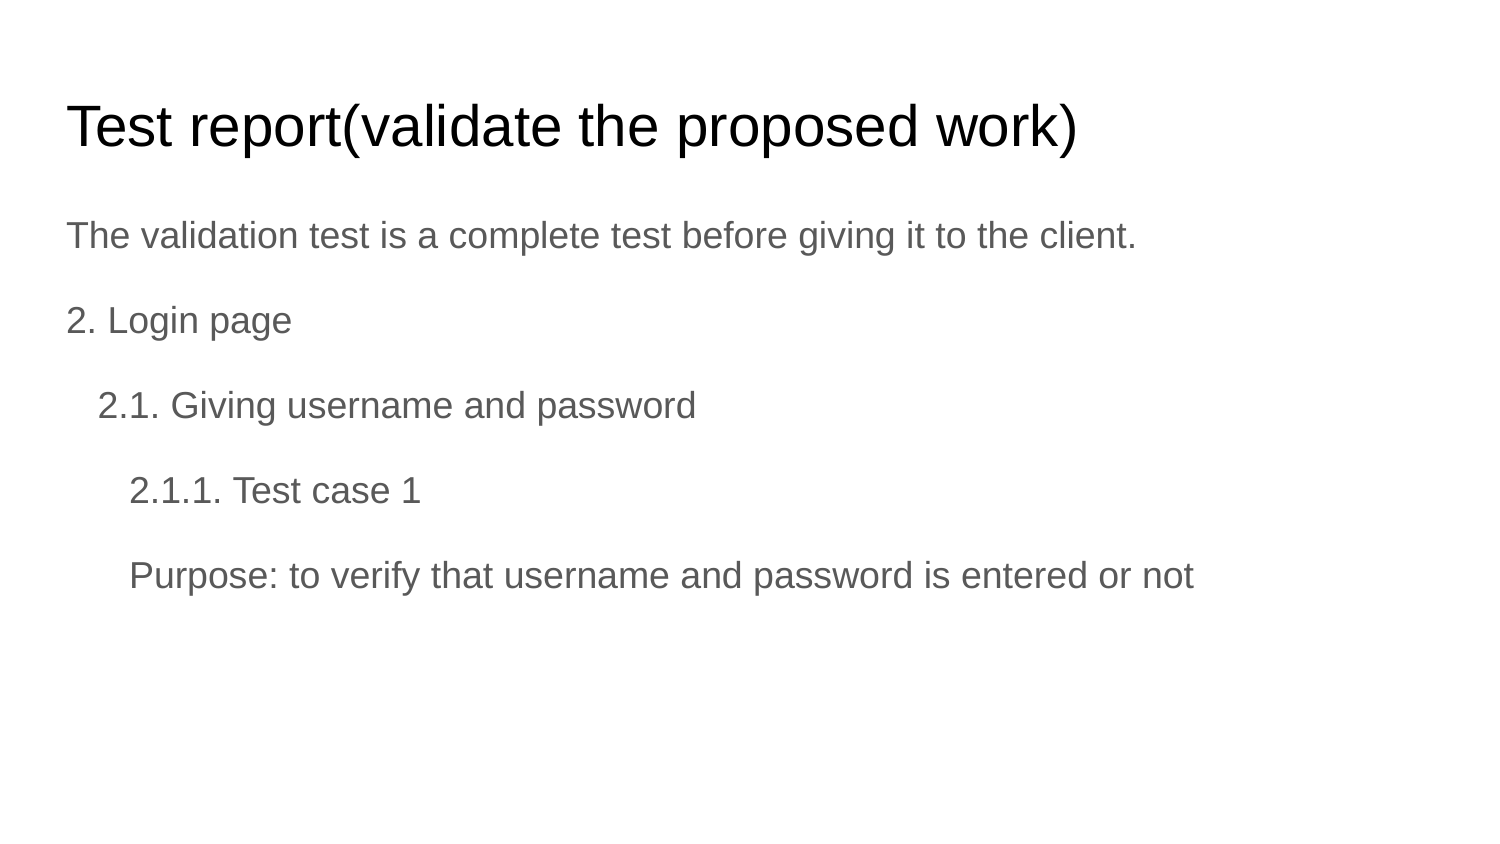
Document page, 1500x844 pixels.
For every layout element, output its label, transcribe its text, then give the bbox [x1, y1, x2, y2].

list The validation test is a complete test before giving it to the client. 2. Login page 2.1. Giving username and password 2.1.1. Test case 1 Purpose: to verify that username and password is entered or not [51, 189, 1449, 750]
title Test report(validate the proposed work) [51, 72, 1449, 167]
